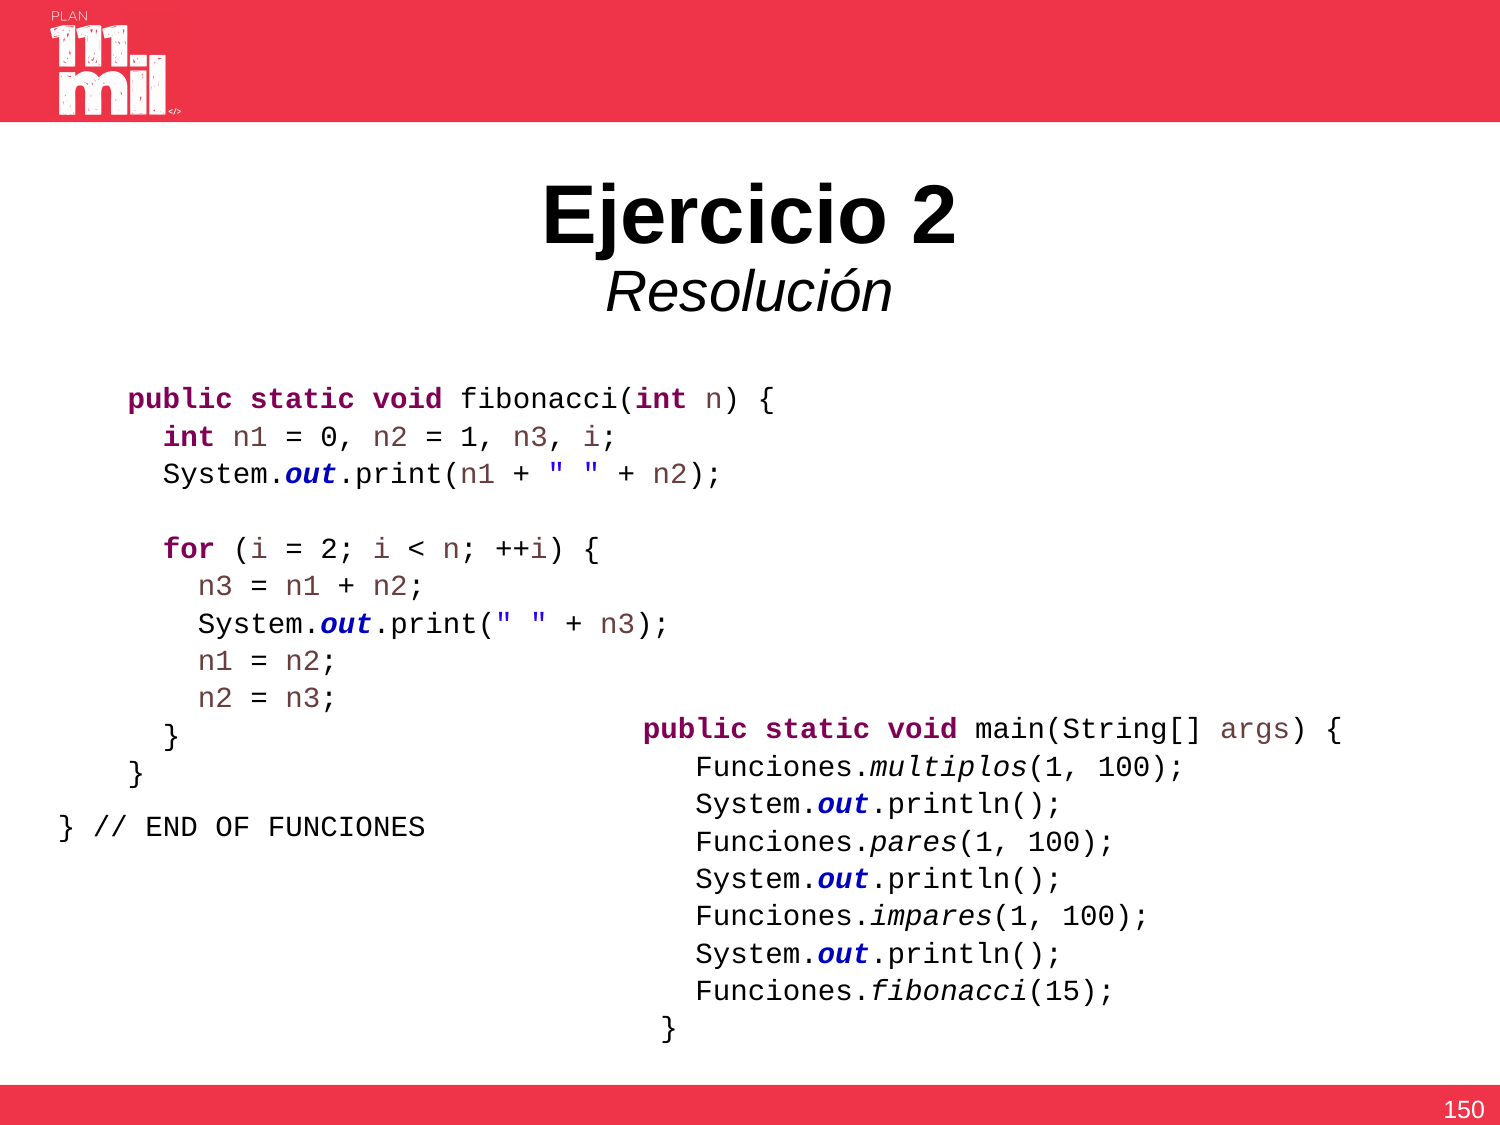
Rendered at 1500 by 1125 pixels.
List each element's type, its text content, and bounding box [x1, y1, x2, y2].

text_box public static void main(String[] args) { Funciones.multiplos(1, 100); System.out.println(); Funciones.pares(1, 100); System.out.println(); Funciones.impares(1, 100); System.out.println(); Funciones.fibonacci(15); } [610, 699, 1500, 1052]
title Ejercicio 2 Resolución [103, 147, 1397, 348]
slide_number 149 [1162, 1078, 1500, 1125]
text_box public static void fibonacci(int n) { int n1 = 0, n2 = 1, n3, i; System.out.print(n1 + " " + n2); for (i = 2; i < n; ++i) { n3 = n1 + n2; System.out.print(" " + n3); n1 = n2; n2 = n3; } } } // END OF FUNCIONES [43, 369, 793, 850]
